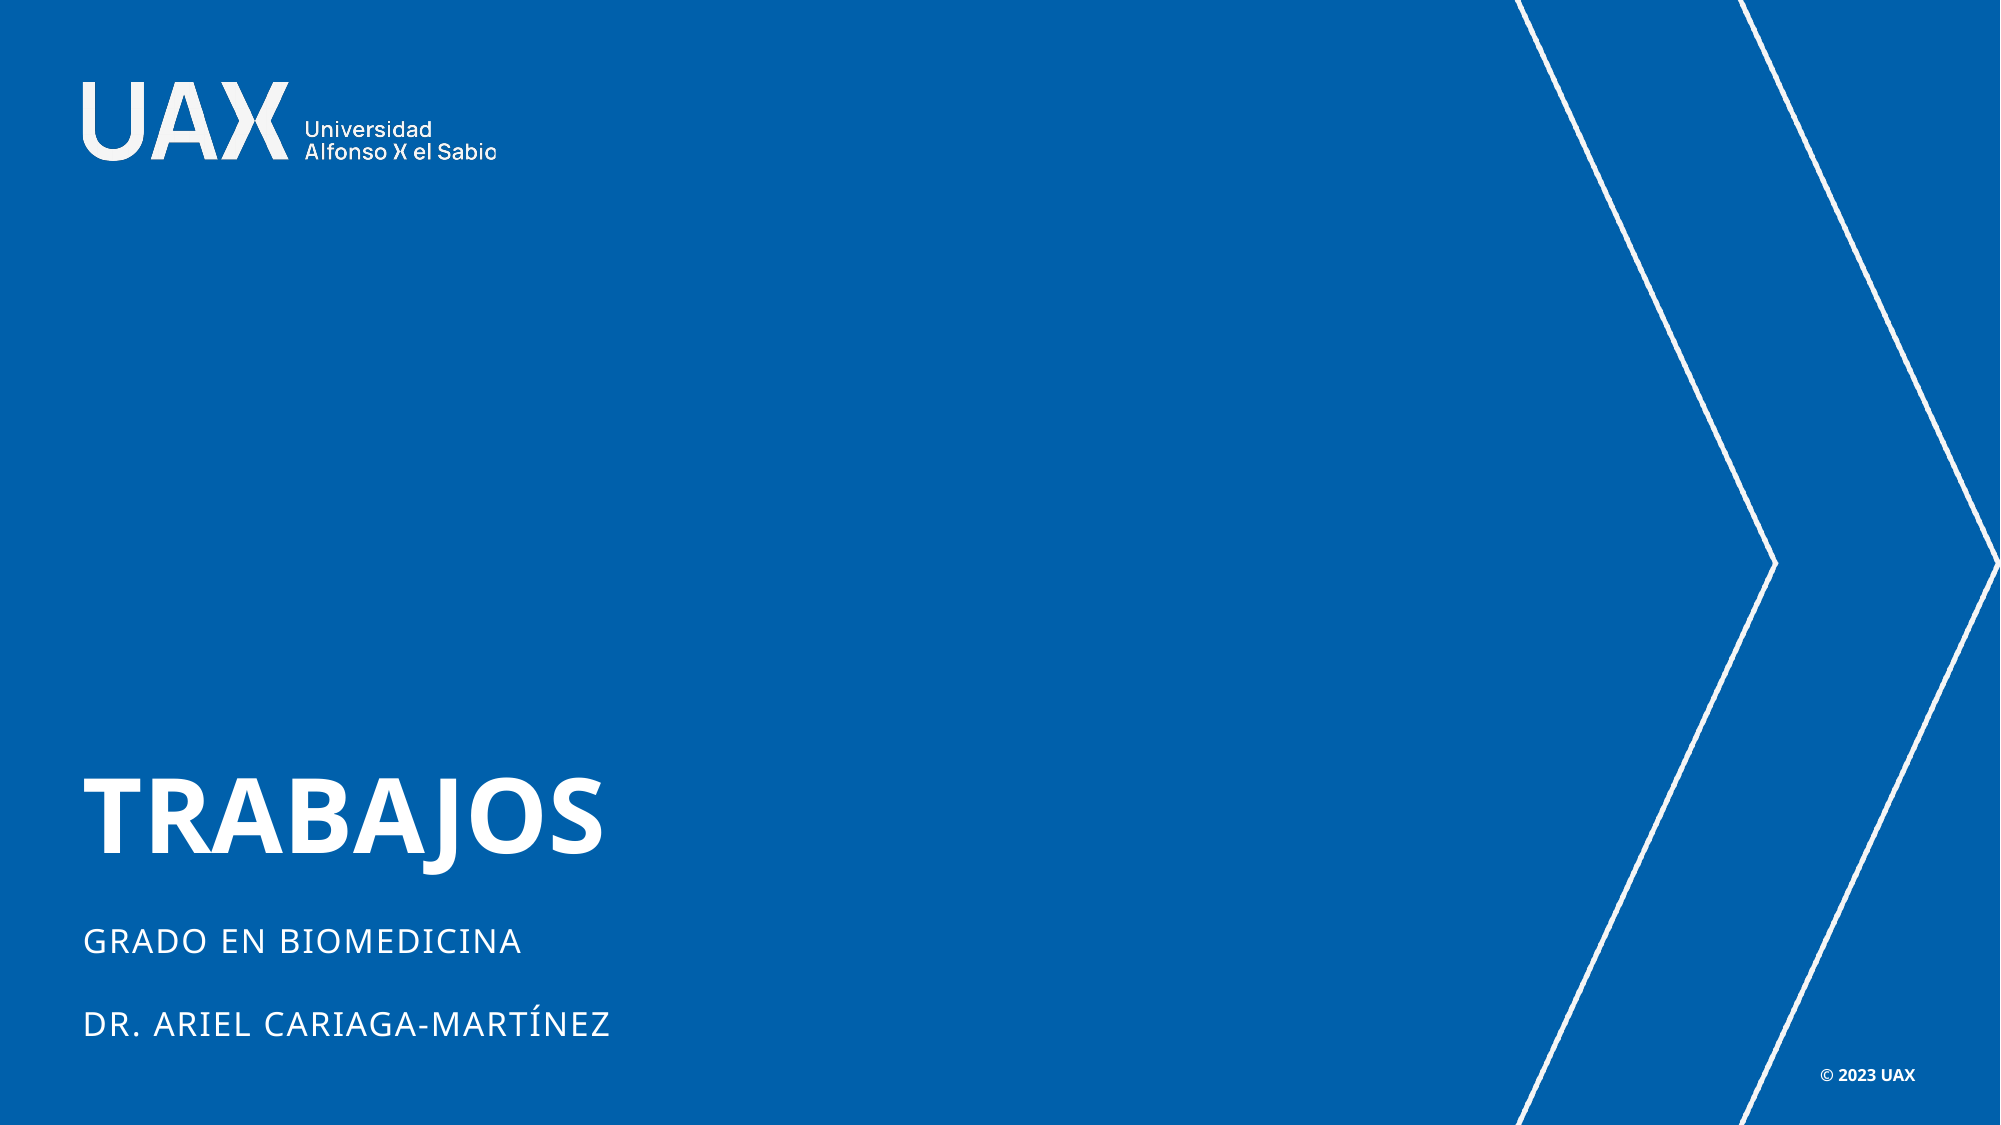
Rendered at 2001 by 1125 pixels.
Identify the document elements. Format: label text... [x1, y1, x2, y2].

text_box DR. ARIEL CARIAGA-MARTÍNEZ [82, 995, 910, 1041]
title TRABAJOS [82, 562, 910, 874]
list Grado en biomedicina [82, 911, 910, 957]
